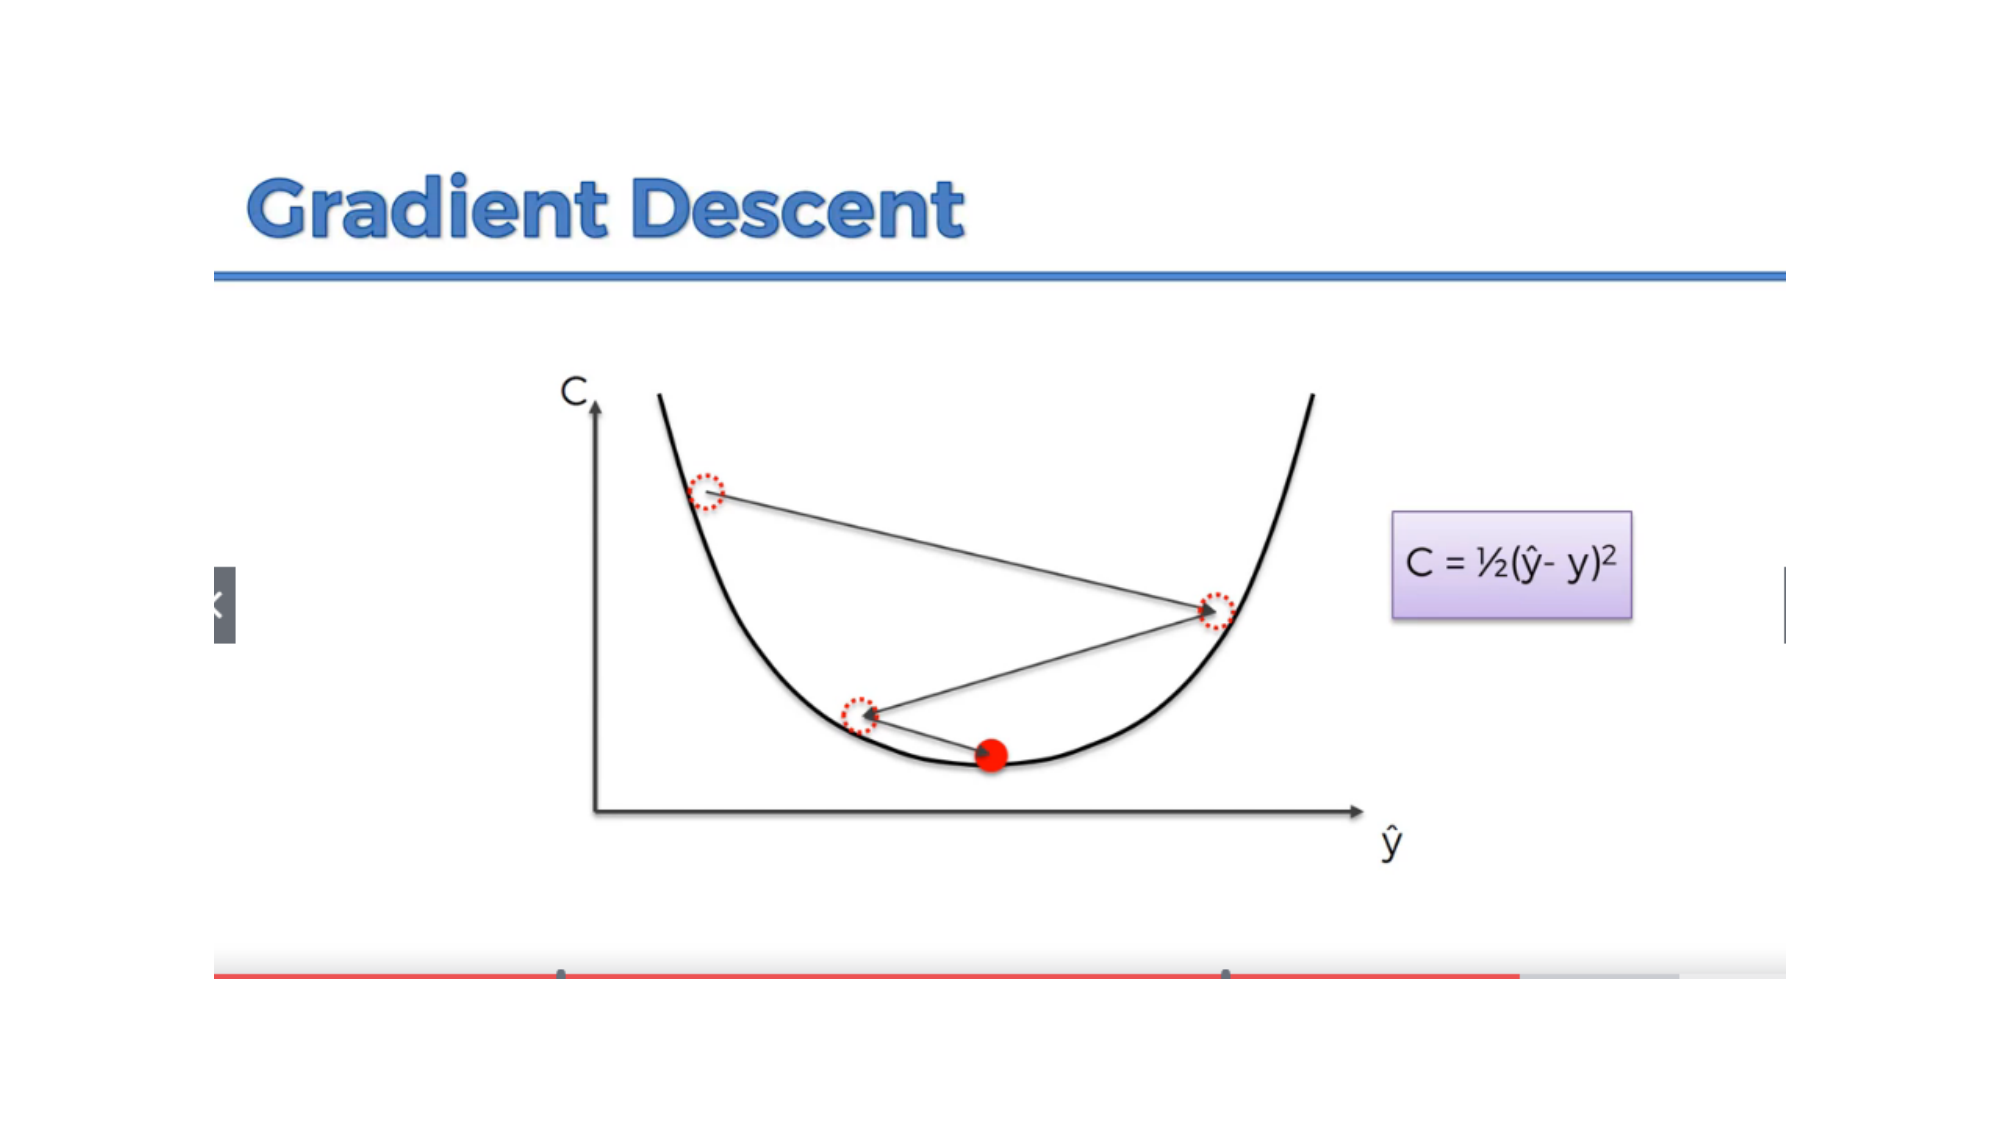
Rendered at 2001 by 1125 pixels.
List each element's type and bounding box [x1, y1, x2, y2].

picture [214, 146, 1786, 979]
